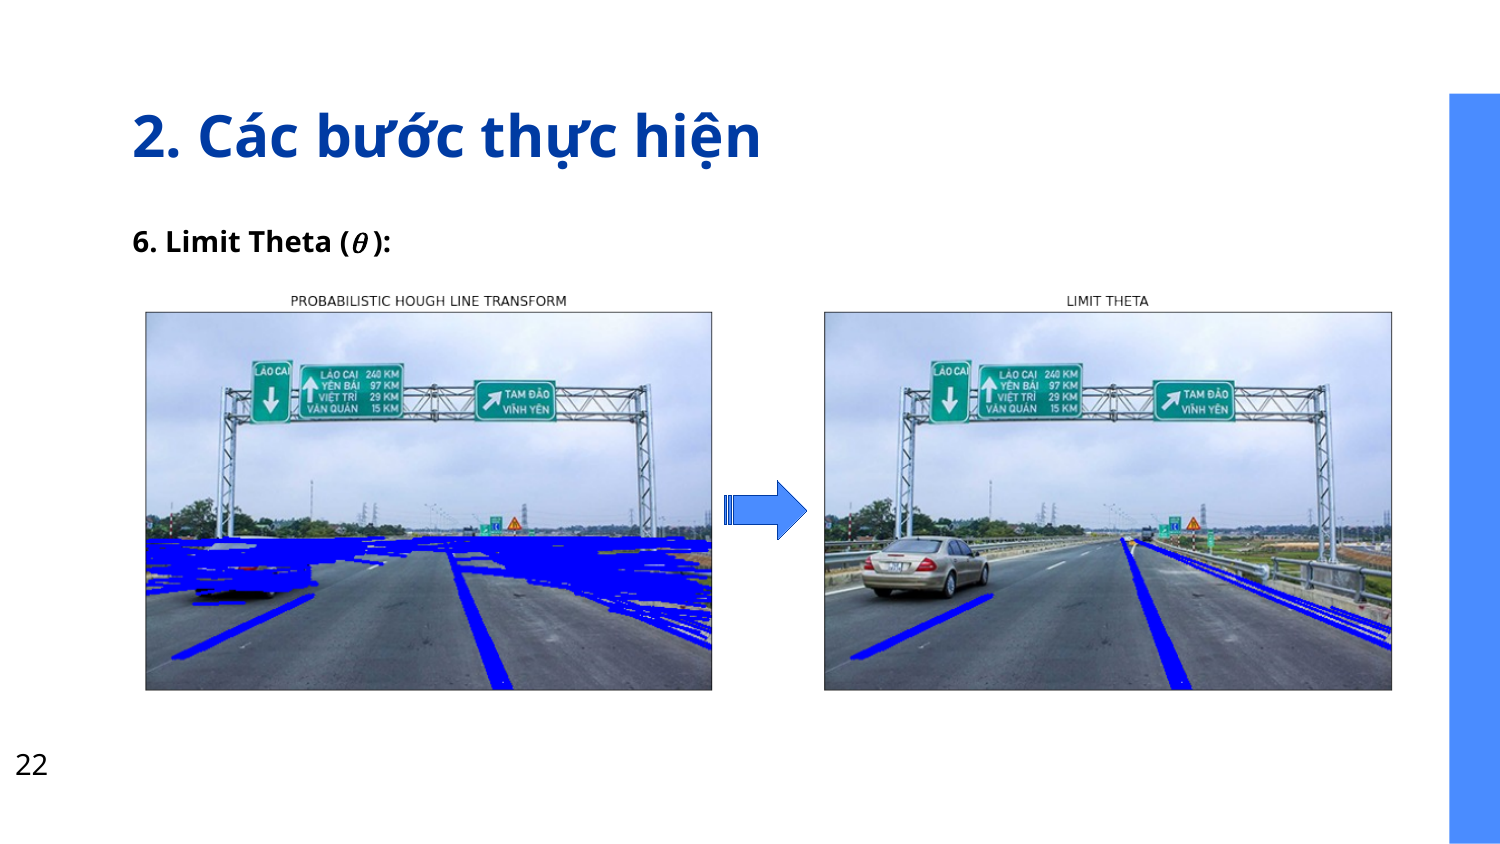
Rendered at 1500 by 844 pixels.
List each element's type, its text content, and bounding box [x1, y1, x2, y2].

picture [133, 287, 1399, 703]
text_box 22 [0, 731, 134, 792]
text_box 6. Limit Theta ( ): [117, 208, 1383, 402]
text_box 2. Các bước thực hiện [117, 62, 1383, 185]
